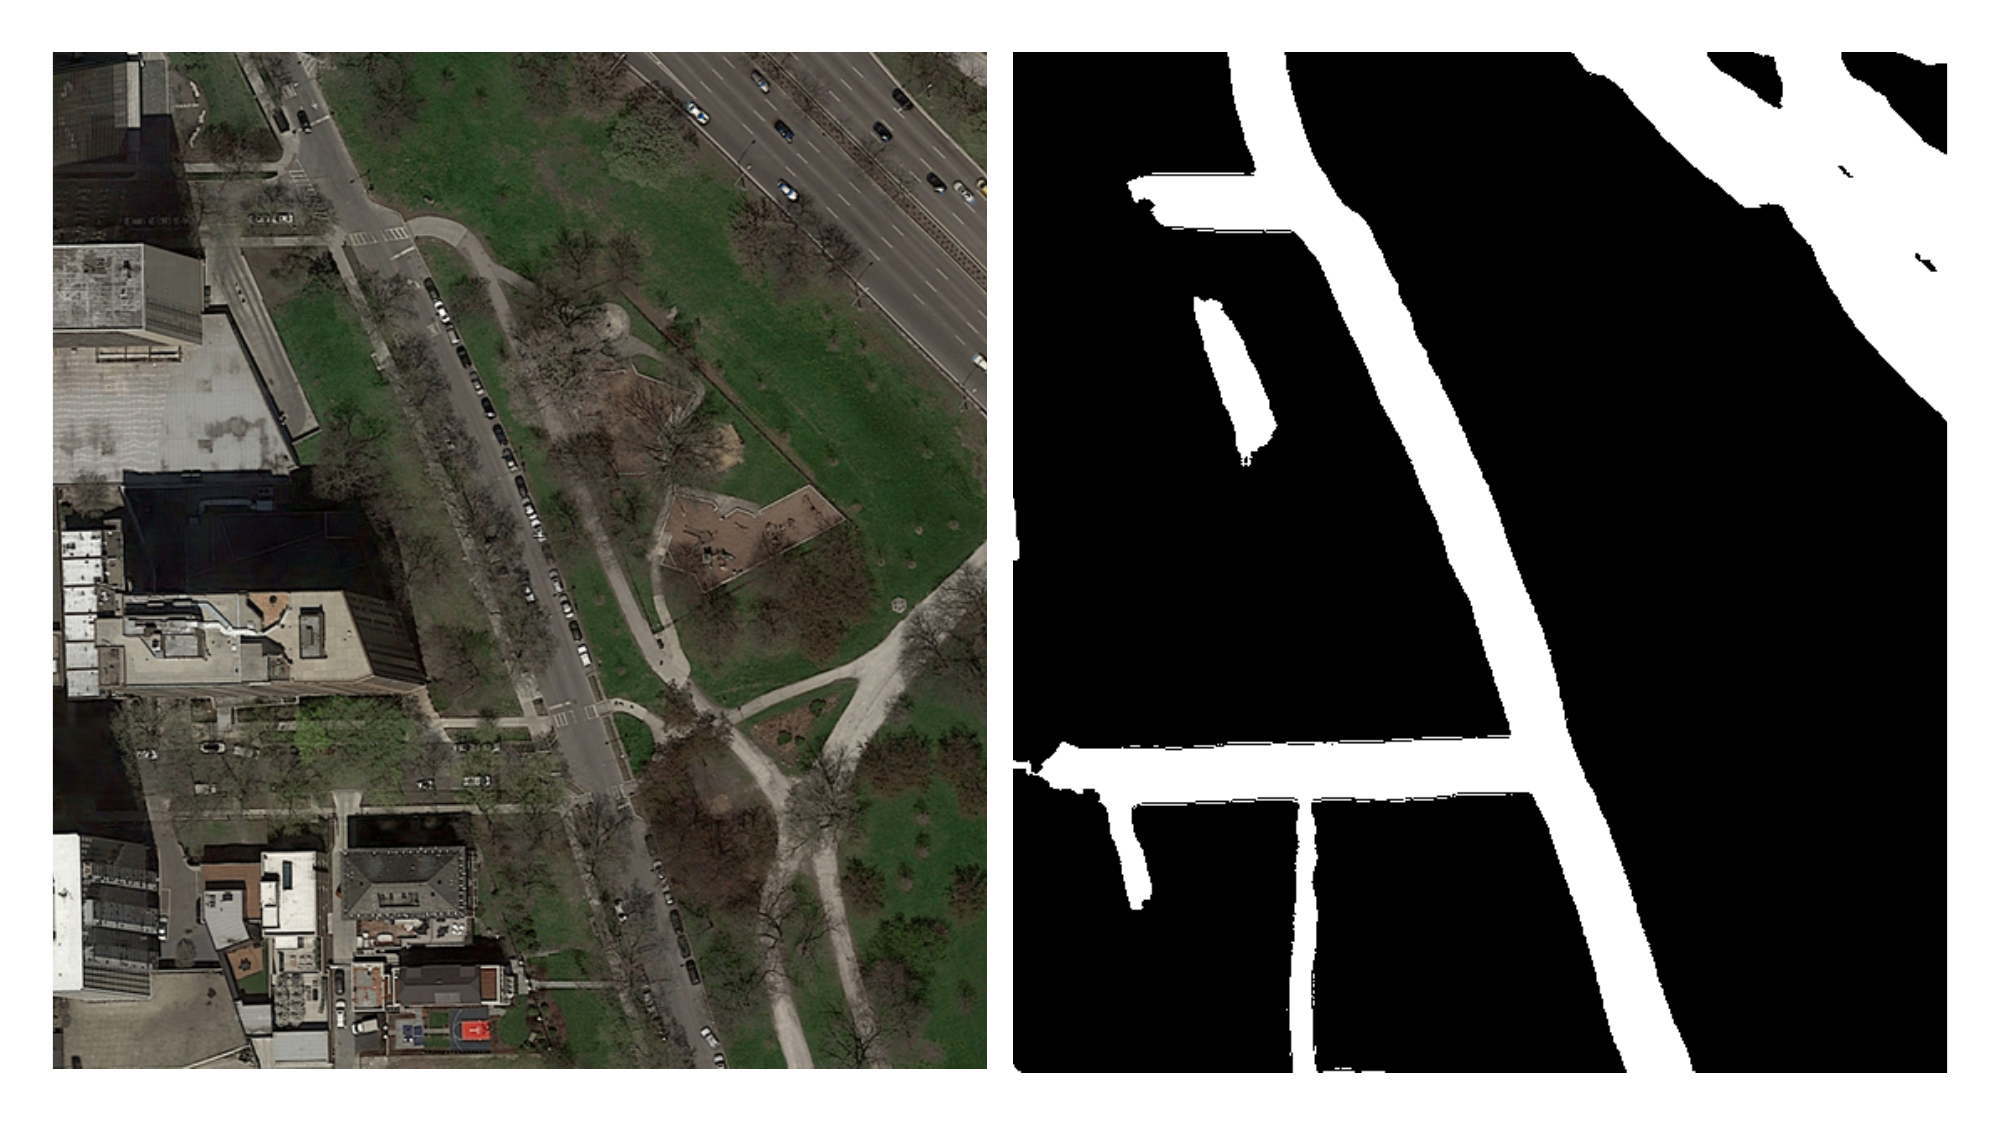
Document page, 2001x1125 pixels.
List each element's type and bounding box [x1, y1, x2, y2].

picture [1013, 52, 1948, 1073]
picture [52, 52, 987, 1069]
